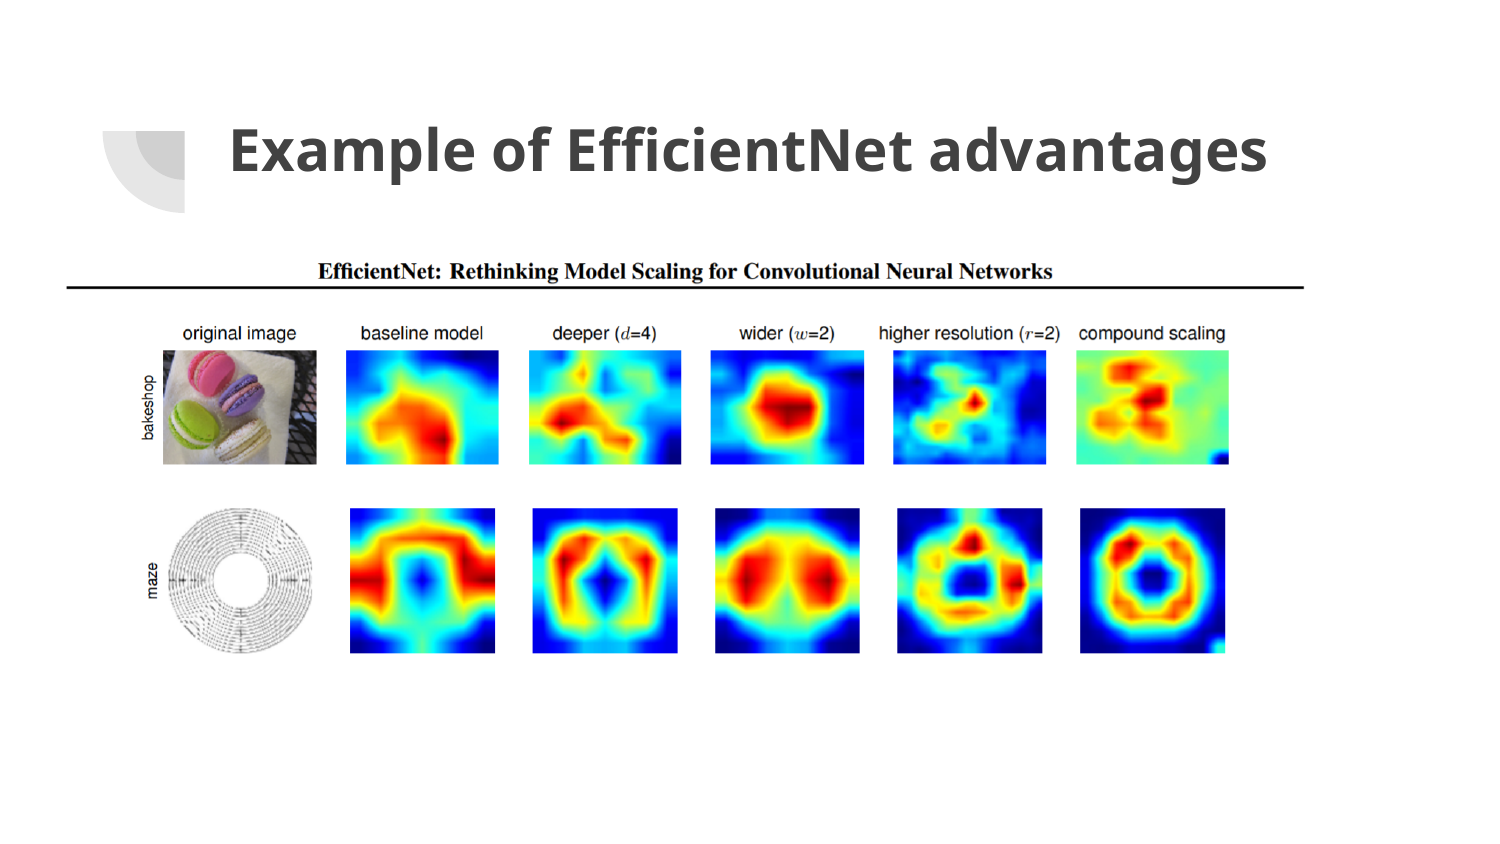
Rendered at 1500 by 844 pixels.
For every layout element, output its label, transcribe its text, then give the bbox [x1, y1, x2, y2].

title Example of EfficientNet advantages [213, 98, 1368, 263]
picture [50, 256, 1343, 683]
